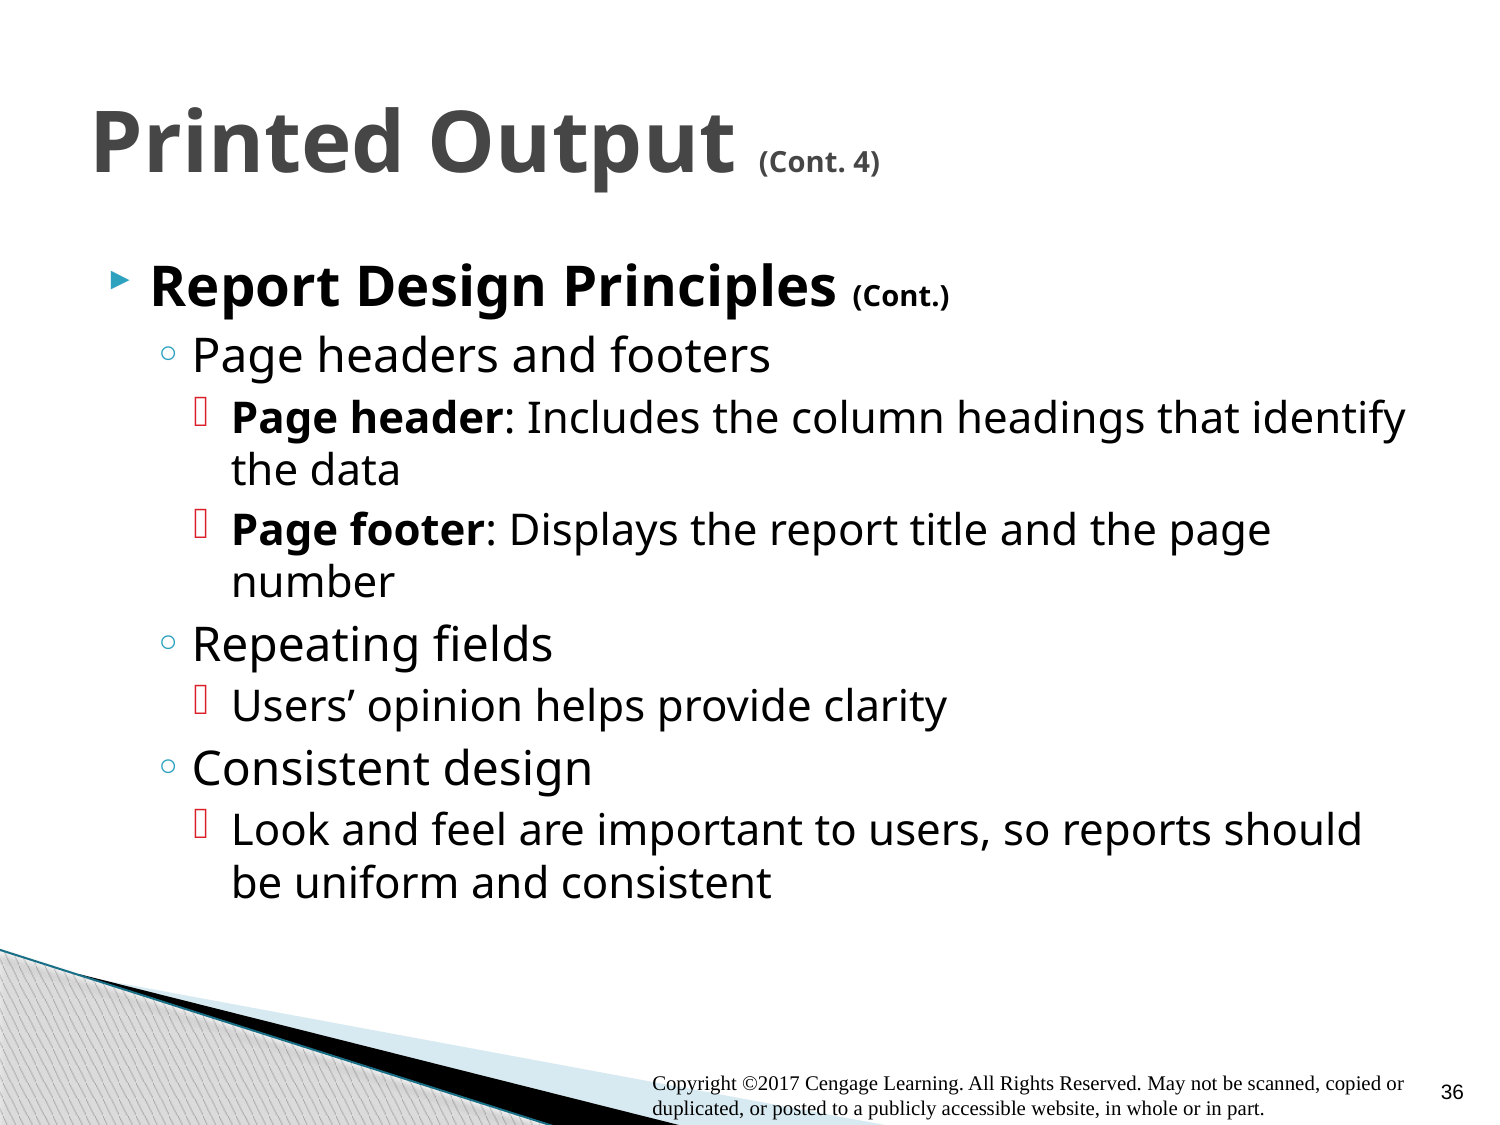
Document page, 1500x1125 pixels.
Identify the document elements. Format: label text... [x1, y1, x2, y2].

slide_number 36 [1418, 1051, 1479, 1112]
list Report Design Principles (Cont.) Page headers and footers Page header: Includes the column headings that identify the data Page footer: Displays the report title and the page number Repeating fields Users’ opinion helps provide clarity Consistent design Look and feel are important to users, so reports should be uniform and consistent [75, 243, 1425, 986]
footer Copyright ©2017 Cengage Learning. All Rights Reserved. May not be scanned, copied or duplicated, or posted to a publicly accessible website, in whole or in part. [637, 1062, 1444, 1125]
title Printed Output (Cont. 4) [75, 45, 1425, 233]
